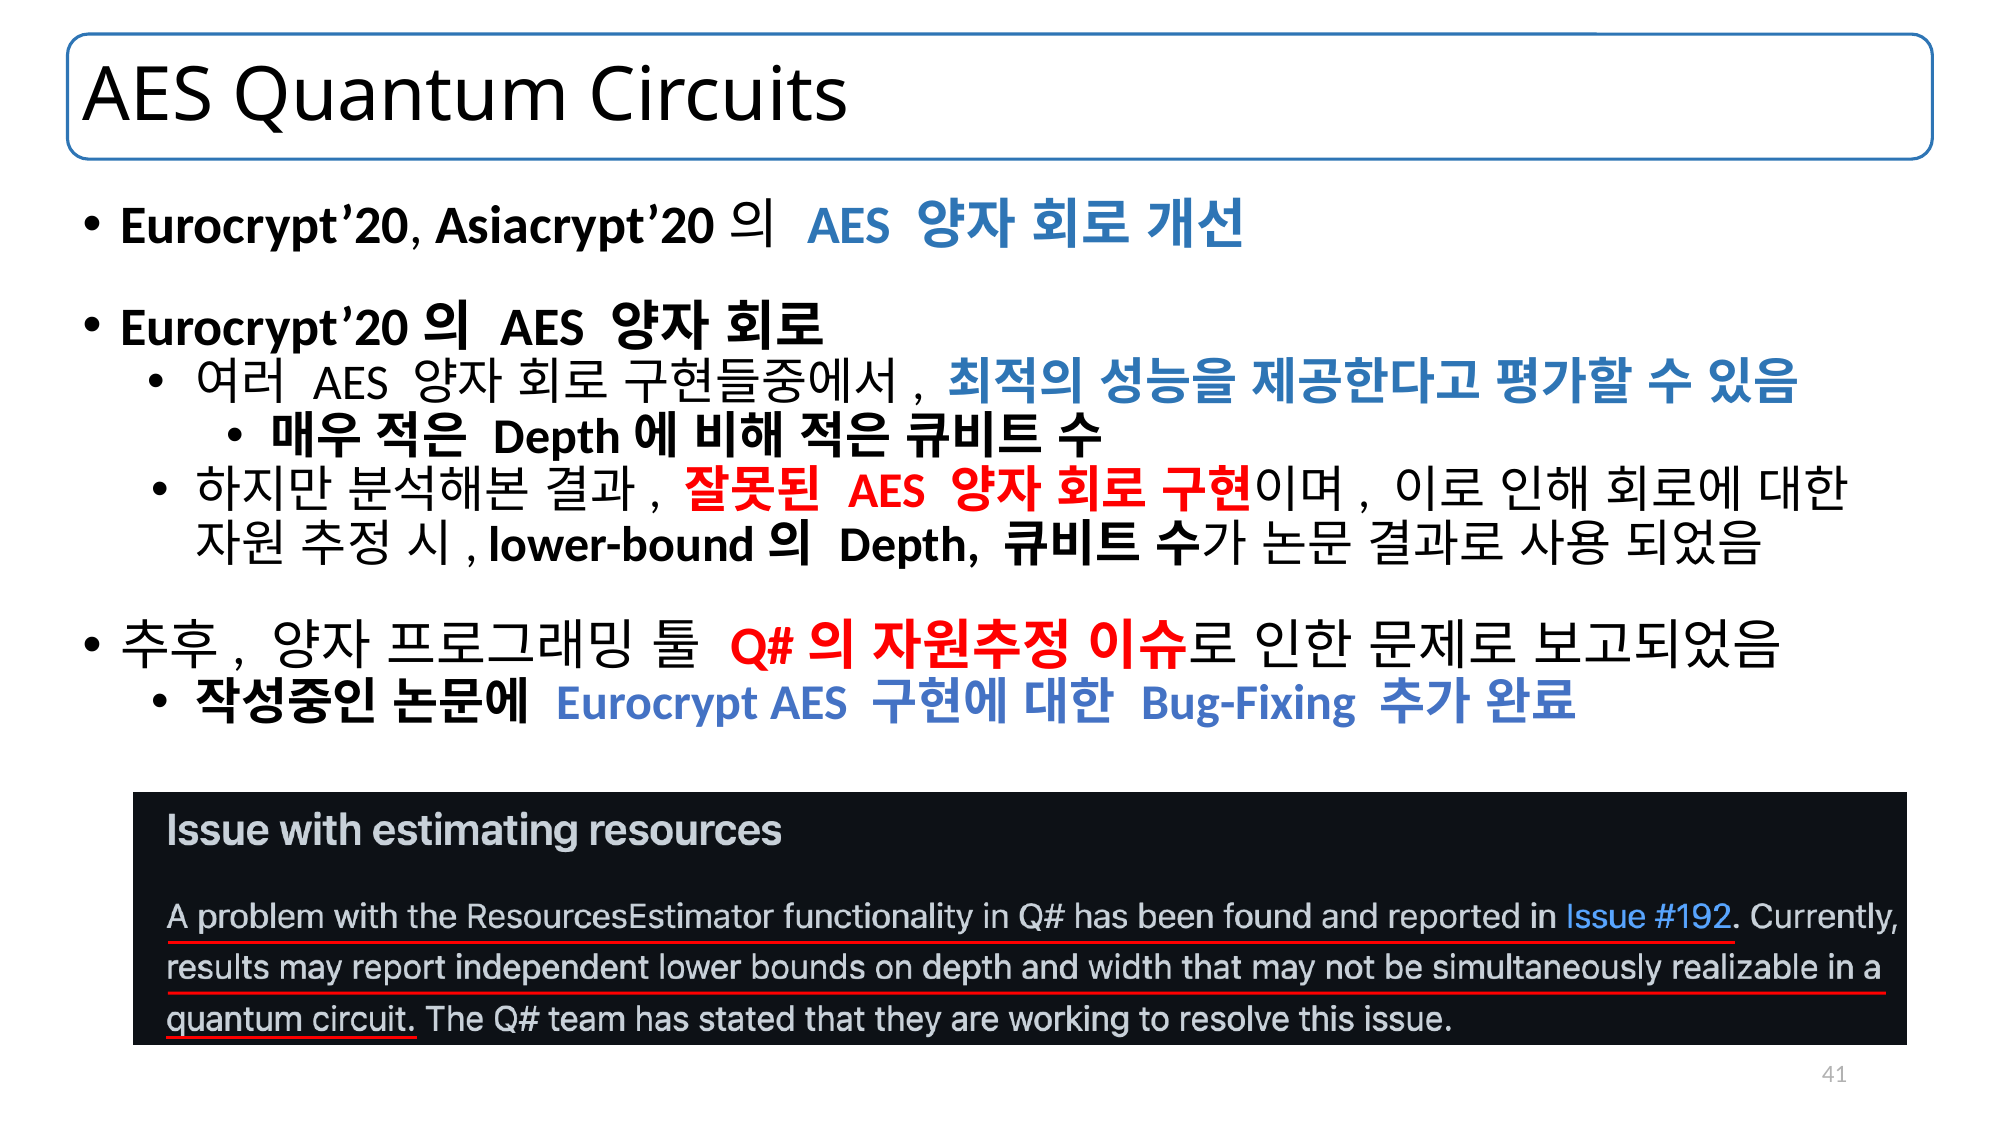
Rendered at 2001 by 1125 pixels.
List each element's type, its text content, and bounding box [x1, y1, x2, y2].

title AES Quantum Circuits [67, 34, 1933, 160]
picture [133, 792, 1907, 1045]
list Eurocrypt’20, Asiacrypt’20의 AES 양자 회로 개선 Eurocrypt’20의 AES 양자 회로 여러 AES 양자 회로 구현들중에서, 최적의 성능을 제공한다고 평가할 수 있음 매우 적은 Depth에 비해 적은 큐비트 수 하지만 분석해본 결과, 잘못된 AES 양자 회로 구현이며, 이로 인해 회로에 대한 자원 추정 시, lower-bound의 Depth, 큐비트 수가 논문 결과로 사용 되었음 추후, 양자 프로그래밍 툴 Q#의 자원추정 이슈로 인한 문제로 보고되었음 작성중인 논문에 Eurocrypt AES 구현에 대한 Bug-Fixing 추가 완료 [67, 189, 1933, 1109]
slide_number 41 [1412, 1045, 1863, 1103]
